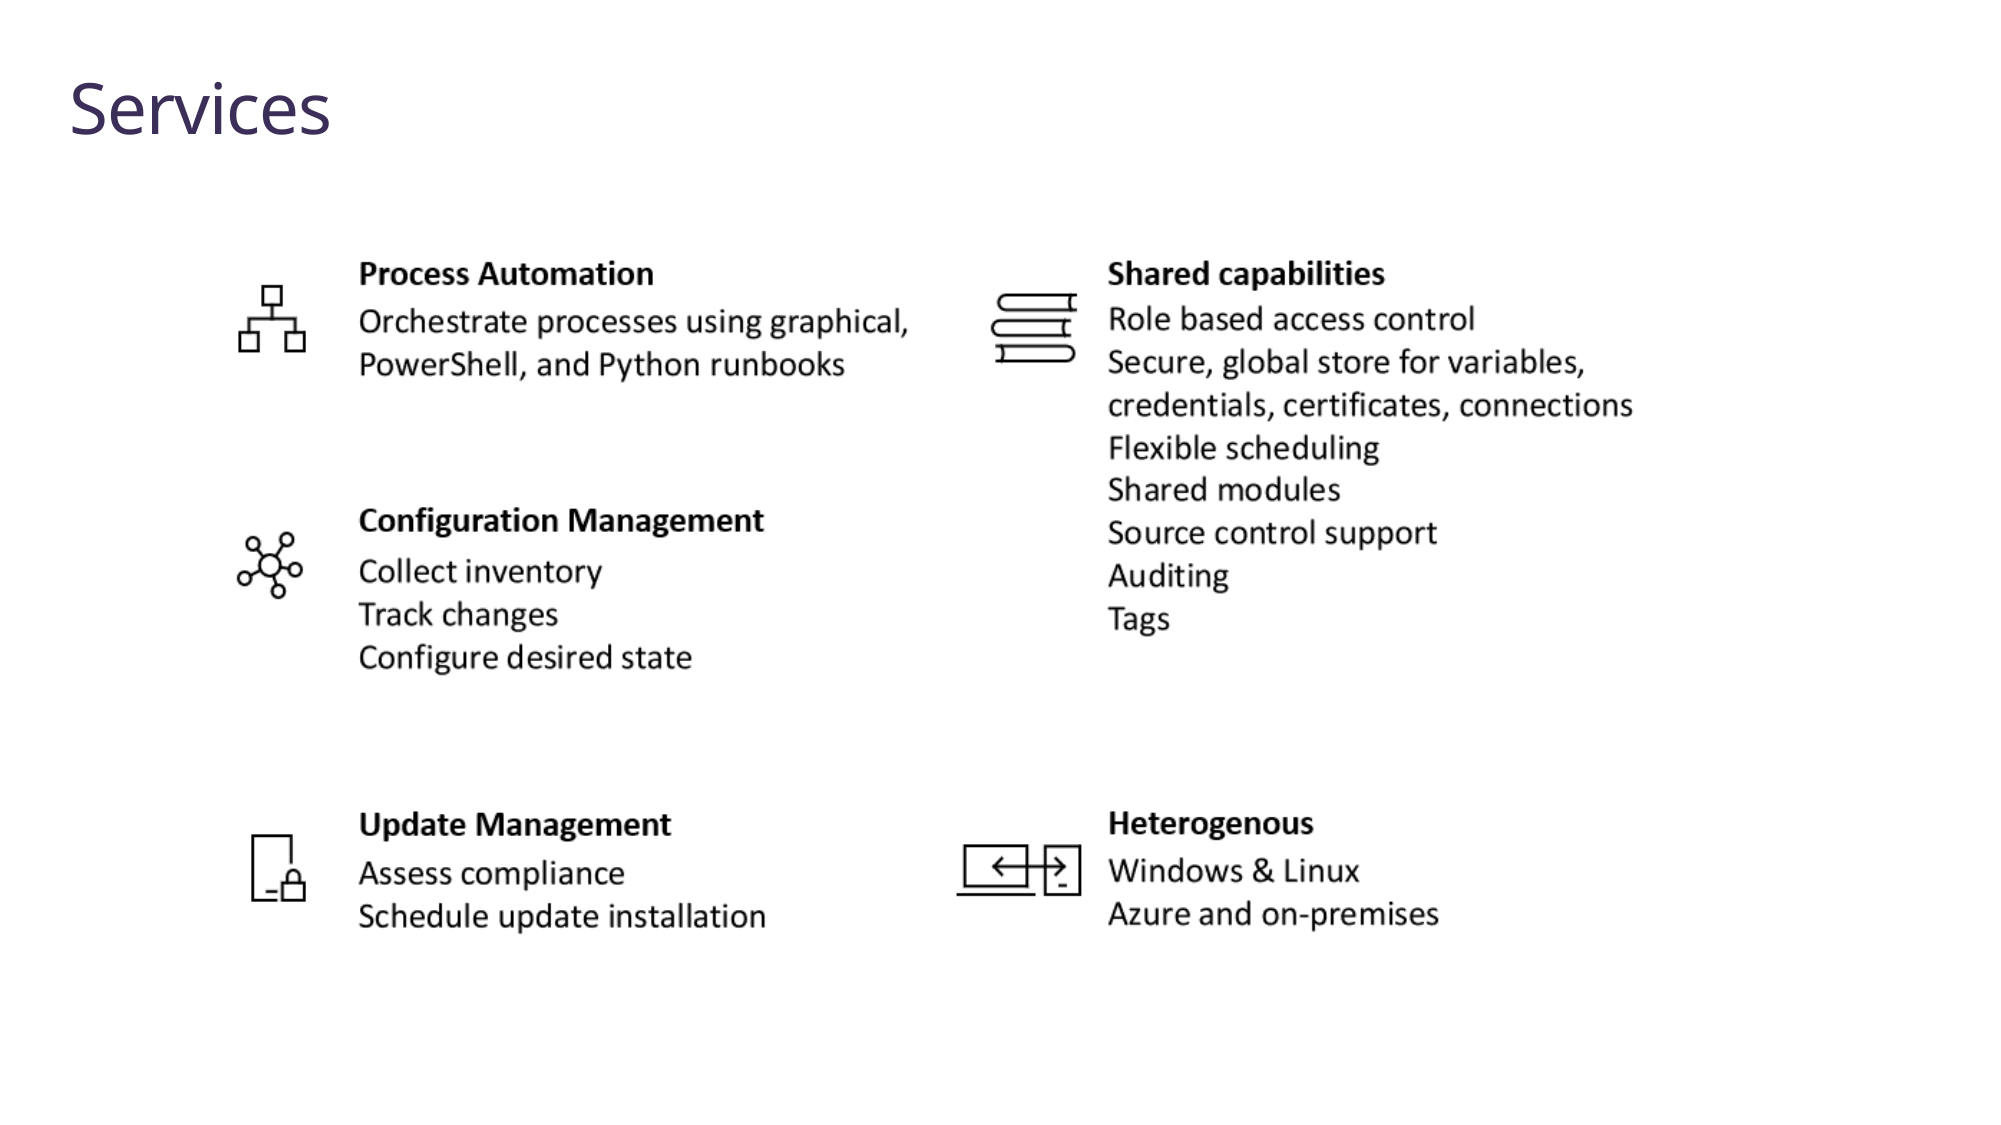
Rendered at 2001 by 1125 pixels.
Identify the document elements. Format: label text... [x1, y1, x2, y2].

title Services [69, 36, 1345, 161]
picture [230, 235, 1642, 955]
